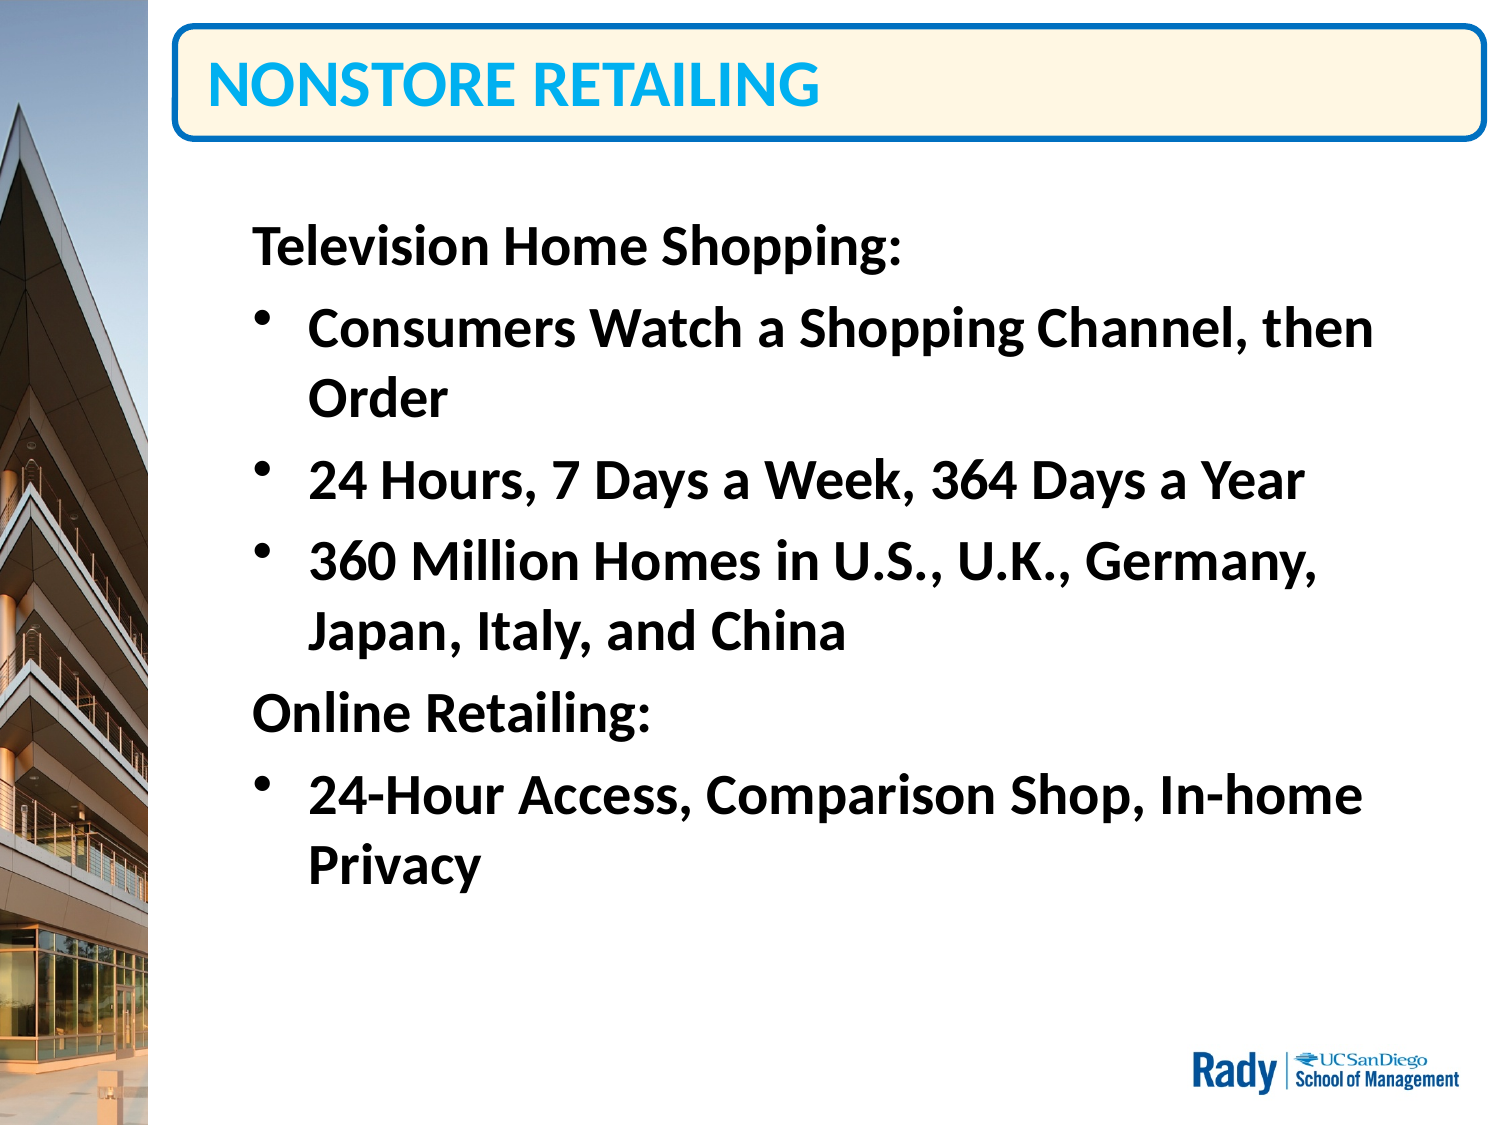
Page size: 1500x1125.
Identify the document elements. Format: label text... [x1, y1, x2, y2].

picture [0, 0, 148, 1125]
text_box [174, 26, 1485, 139]
list Television Home Shopping: Consumers Watch a Shopping Channel, then Order 24 Hours, 7 Days a Week, 364 Days a Year 360 Million Homes in U.S., U.K., Germany, Japan, Italy, and China Online Retailing: 24-Hour Access, Comparison Shop, In-home Privacy [237, 199, 1438, 461]
picture [1187, 1044, 1463, 1101]
title NONSTORE RETAILING [191, 32, 1468, 221]
